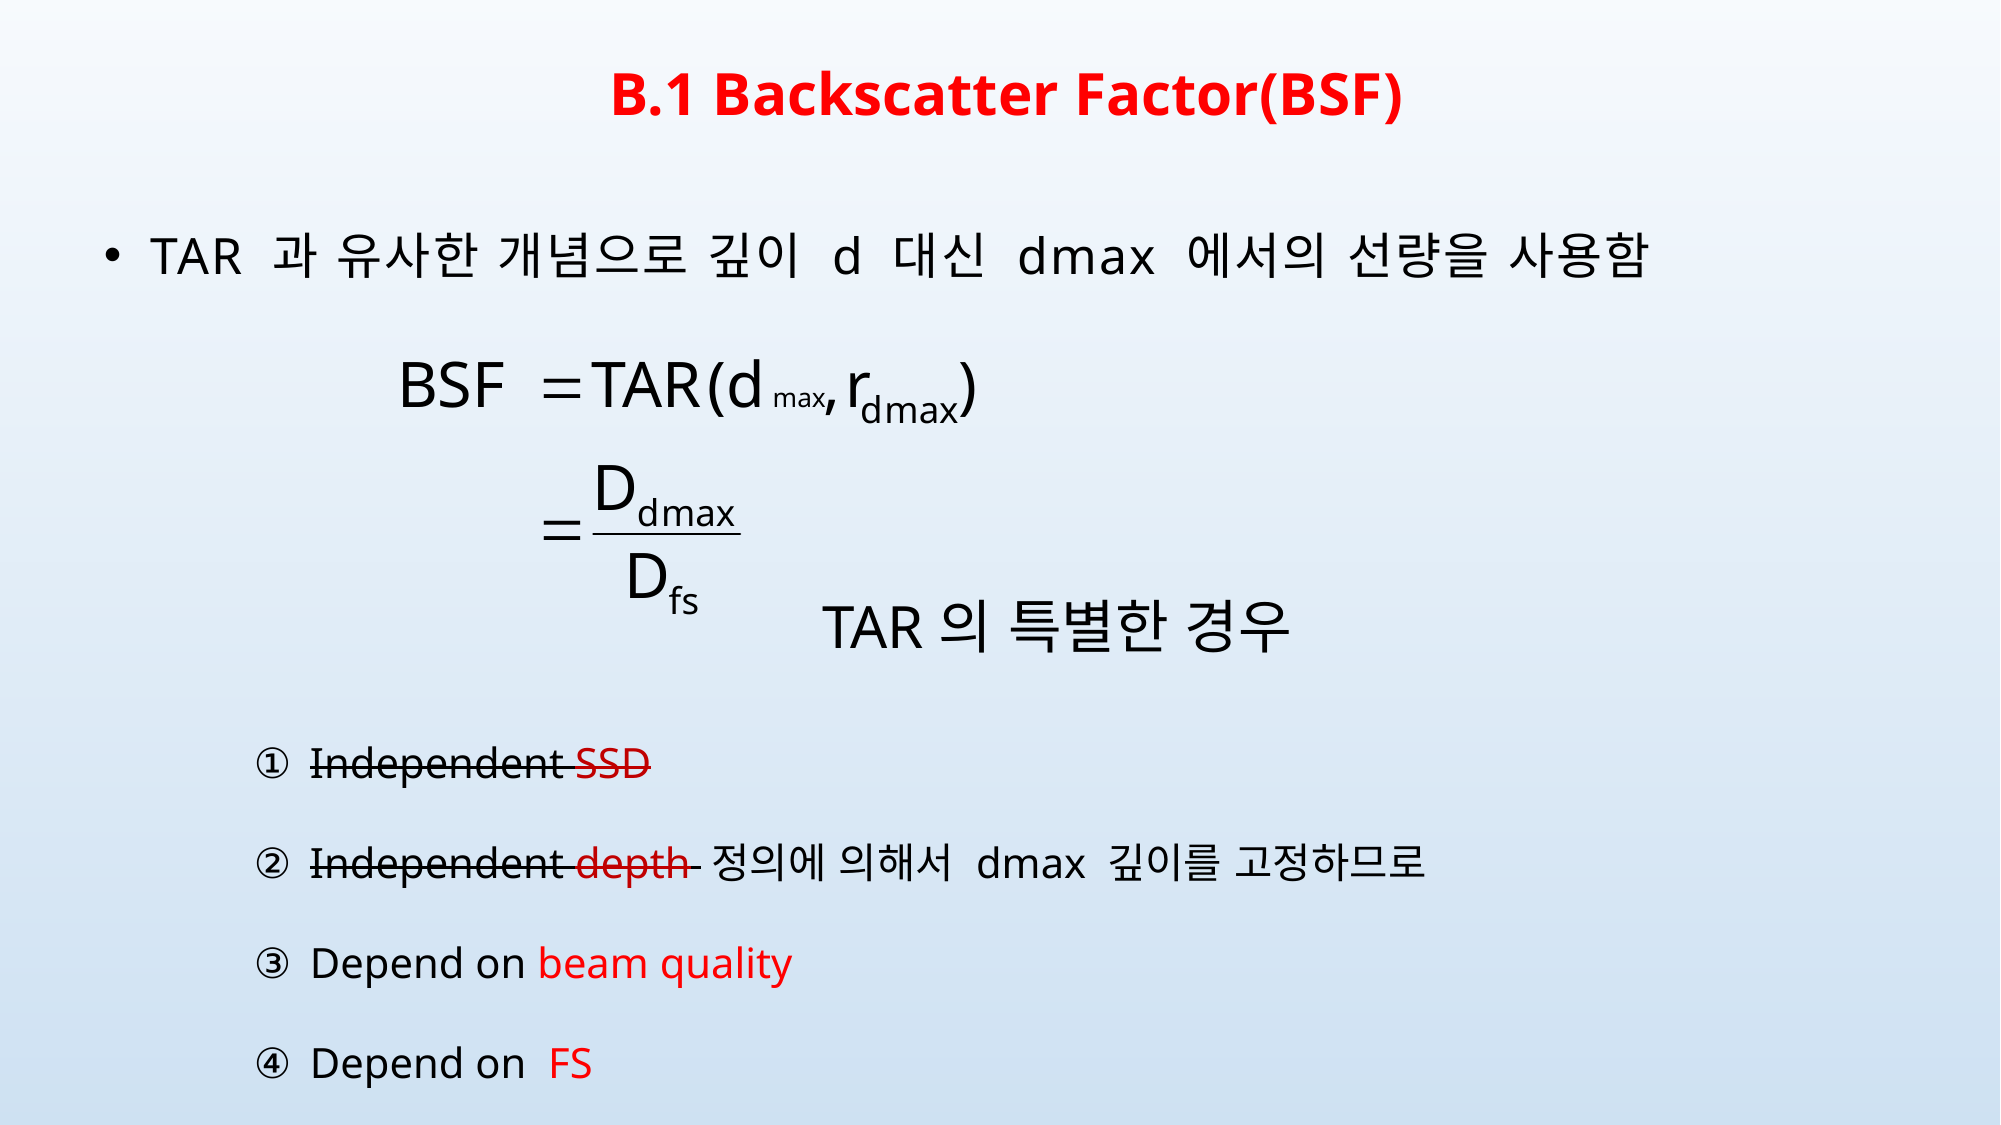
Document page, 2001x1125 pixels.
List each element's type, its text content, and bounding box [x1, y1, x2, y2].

text_box B.1 Backscatter Factor(BSF) TAR 과 유사한 개념으로 깊이 d 대신 dmax 에서의 선량을 사용함 Independent SSD Independent depth 정의에 의해서 dmax 깊이를 고정하므로 Depend on beam quality Depend on FS [89, 14, 1924, 1095]
text_box TAR의 특별한 경우 [807, 582, 1307, 668]
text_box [392, 342, 992, 626]
